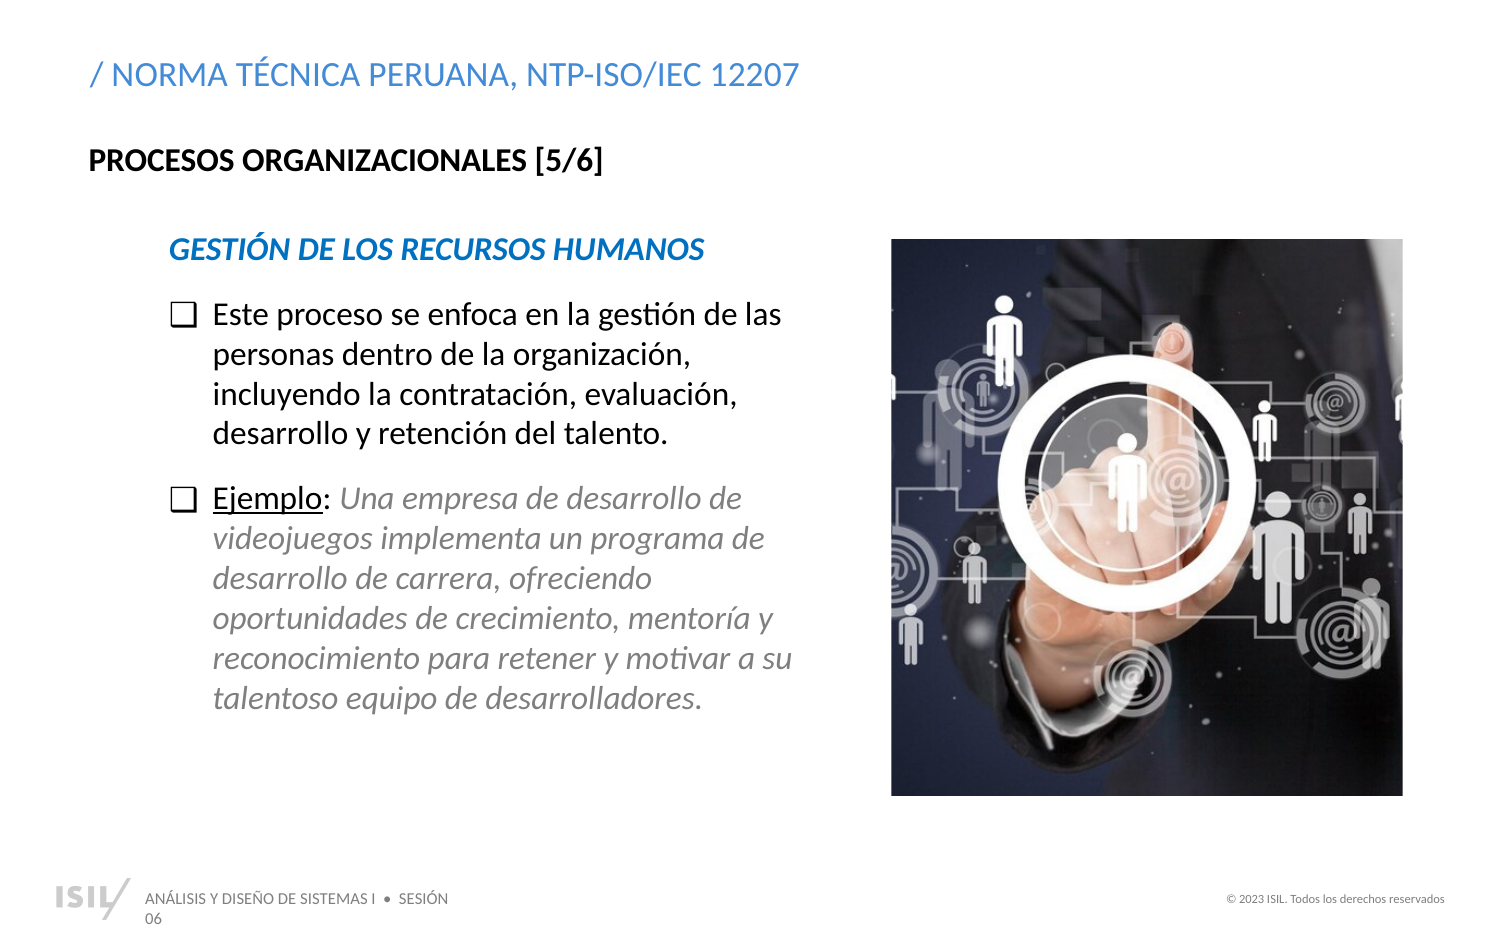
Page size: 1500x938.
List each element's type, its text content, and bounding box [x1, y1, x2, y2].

list GESTIÓN DE LOS RECURSOS HUMANOS Este proceso se enfoca en la gestión de las personas dentro de la organización, incluyendo la contratación, evaluación, desarrollo y retención del talento. Ejemplo: Una empresa de desarrollo de videojuegos implementa un programa de desarrollo de carrera, ofreciendo oportunidades de crecimiento, mentoría y reconocimiento para retener y motivar a su talentoso equipo de desarrolladores. [154, 219, 828, 892]
picture [890, 239, 1403, 796]
list PROCESOS ORGANIZACIONALES [5/6] [76, 132, 750, 191]
list / NORMA TÉCNICA PERUANA, NTP-ISO/IEC 12207 [78, 45, 1425, 104]
